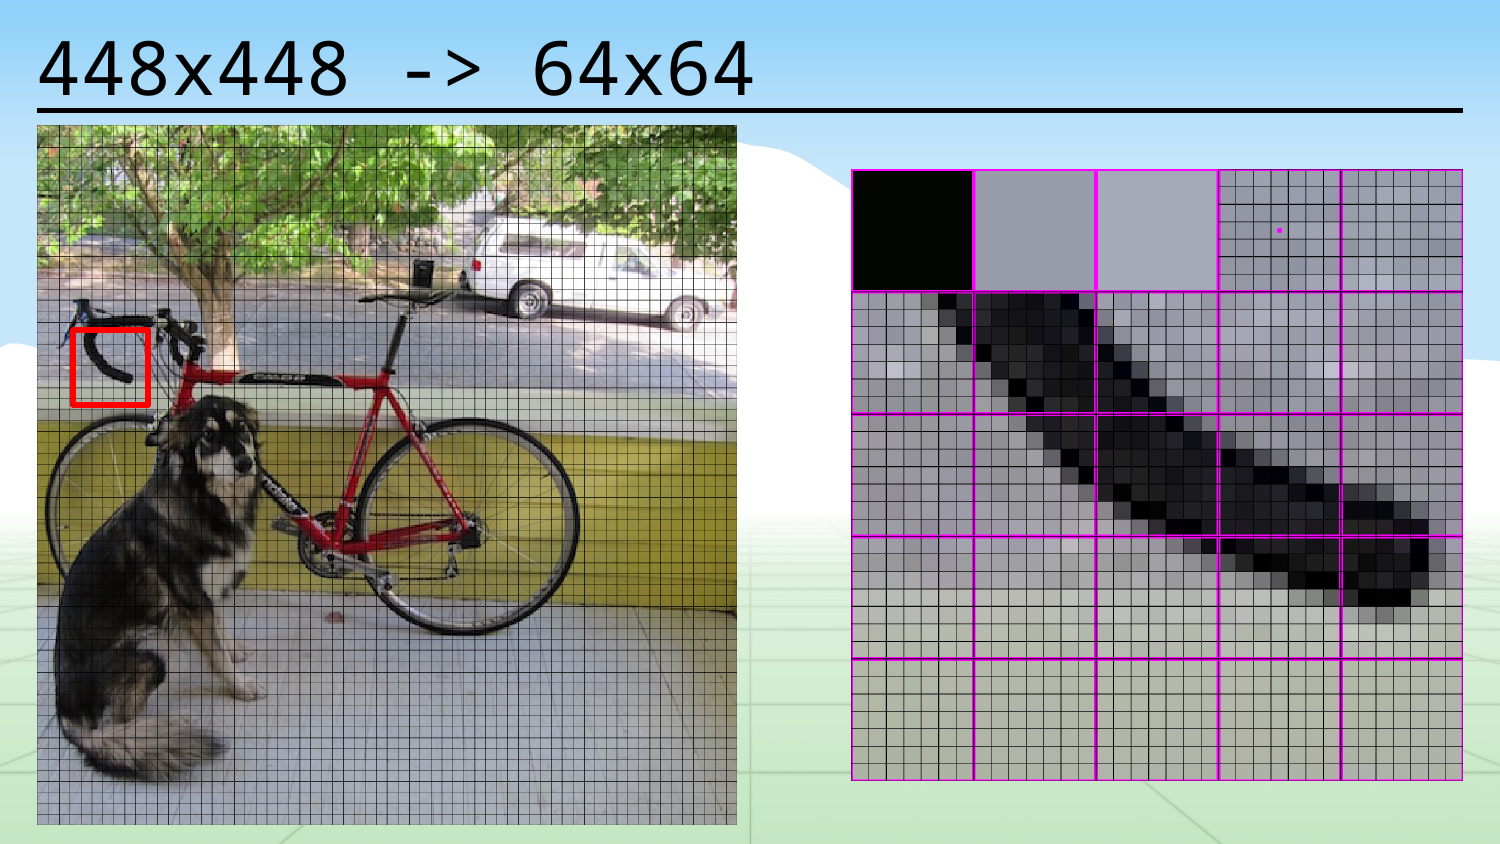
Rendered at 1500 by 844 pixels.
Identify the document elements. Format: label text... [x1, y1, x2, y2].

title 448x448 -> 64x64 [20, 31, 1479, 126]
picture [0, 0, 1500, 844]
